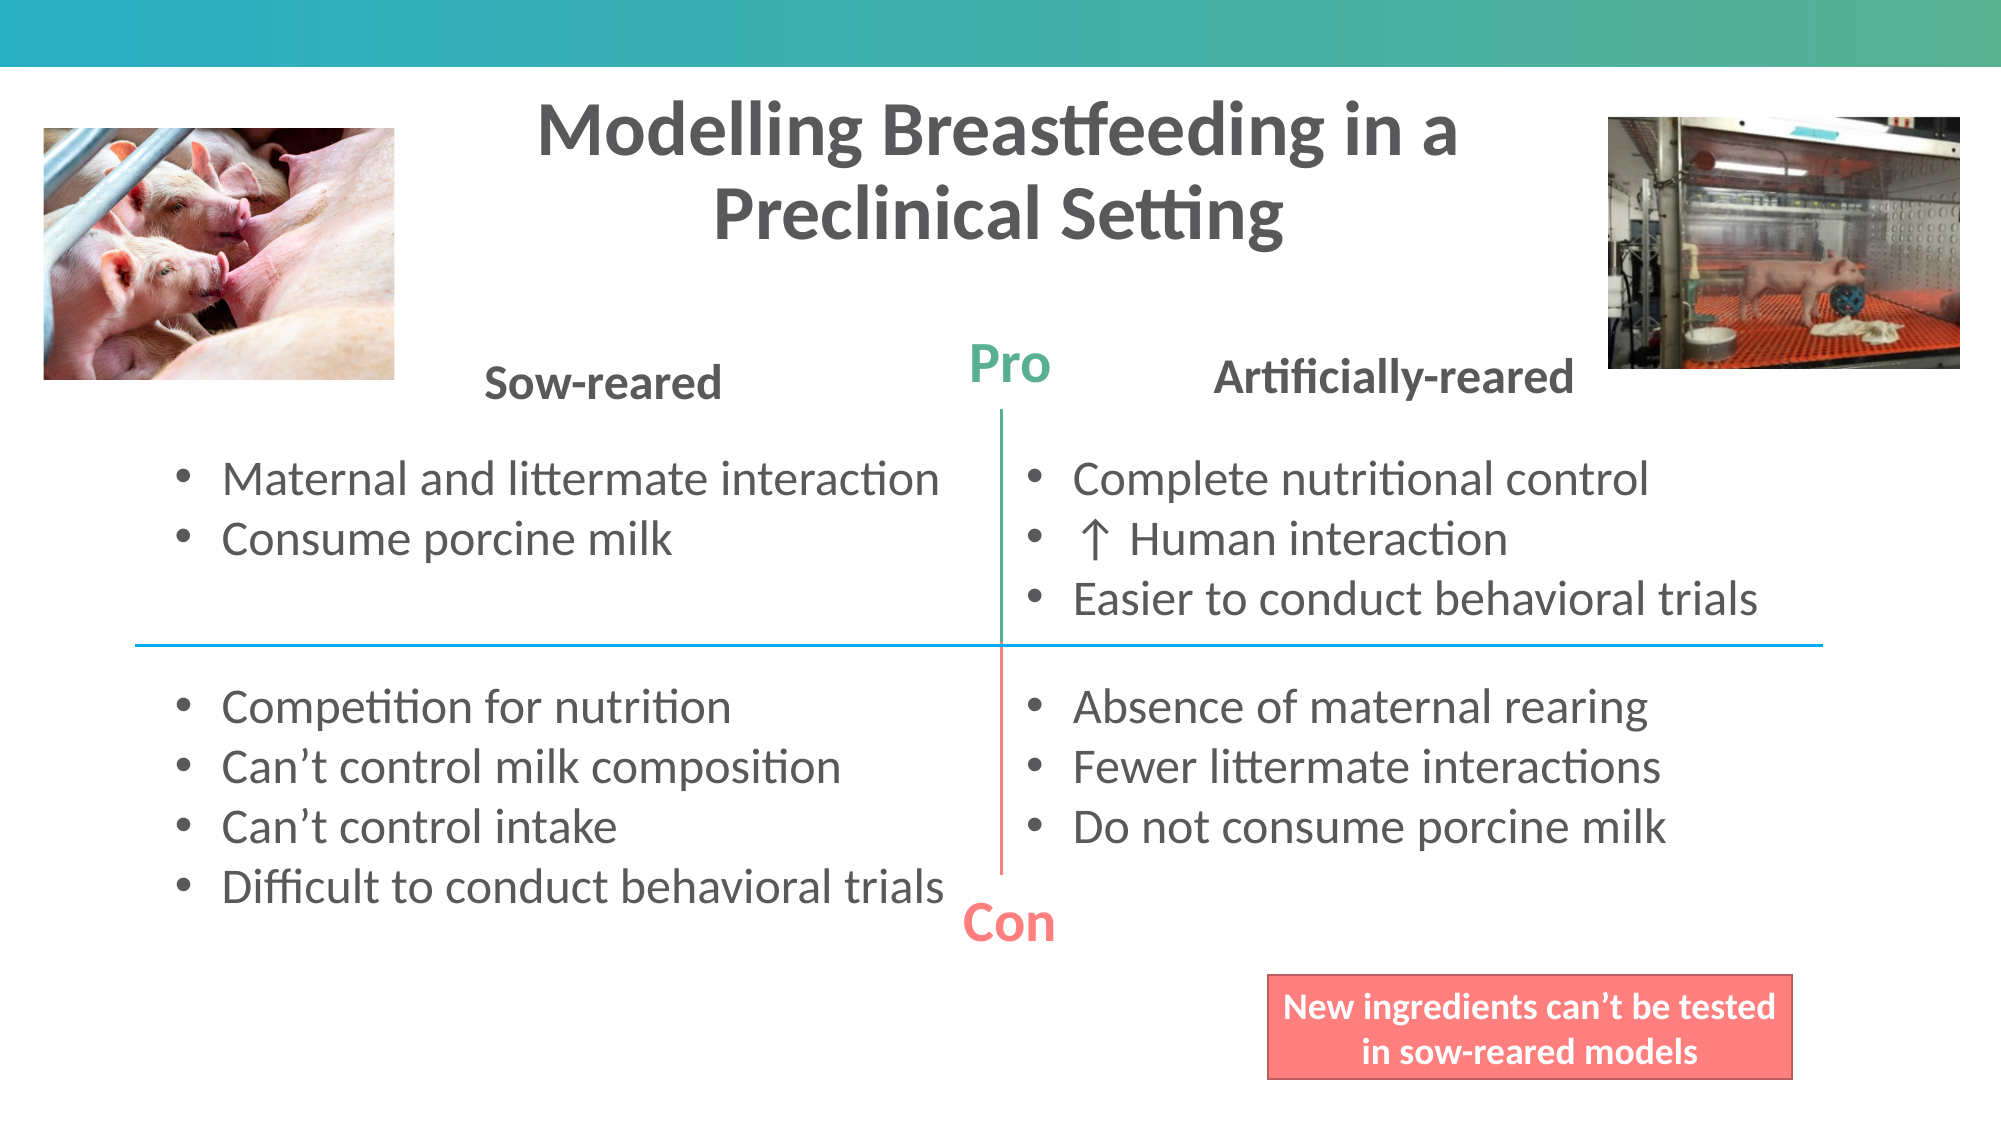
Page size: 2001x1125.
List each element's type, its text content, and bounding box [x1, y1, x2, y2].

text_box Maternal and littermate interaction Consume porcine milk [1002, 438, 1012, 573]
text_box Absence of maternal rearing Fewer littermate interactions Do not consume porcine milk [1011, 666, 1989, 862]
text_box Con [948, 875, 1072, 960]
text_box Pro [954, 316, 1067, 402]
picture [1608, 116, 1960, 369]
text_box Competition for nutrition Can’t control milk composition Can’t control intake Difficult to conduct behavioral trials [159, 666, 1000, 922]
picture [43, 128, 395, 380]
text_box Complete nutritional control ↑ Human interaction Easier to conduct behavioral trials [1011, 438, 1989, 633]
text_box Sow-reared [469, 341, 739, 417]
text_box Maternal and littermate interaction Consume porcine milk [159, 438, 1001, 573]
title Modelling Breastfeeding in a Preclinical Setting [456, 79, 1543, 264]
text_box New ingredients can’t be tested in sow-reared models [1267, 974, 1793, 1080]
text_box Artificially-reared [1198, 336, 1591, 412]
